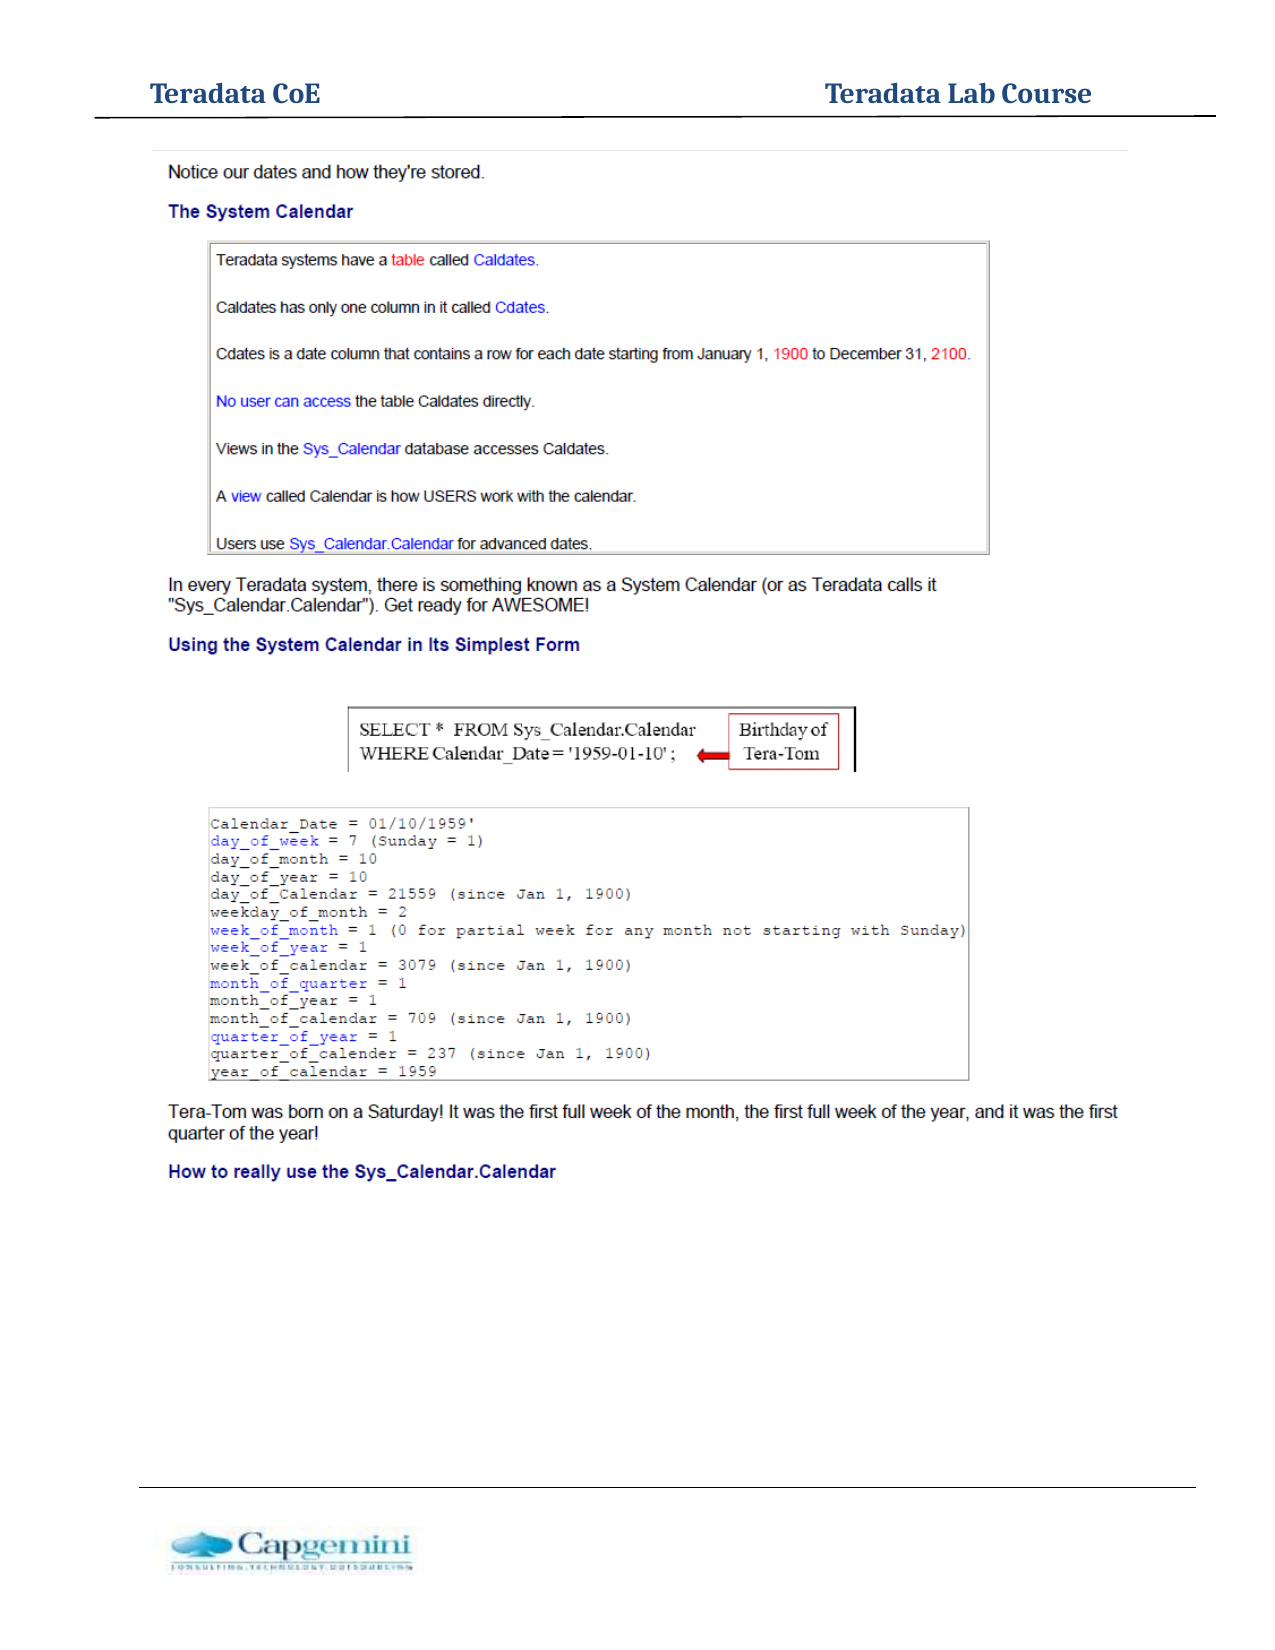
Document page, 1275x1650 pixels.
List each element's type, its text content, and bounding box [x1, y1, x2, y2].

text_box [153, 149, 1128, 1195]
text_box [139, 1464, 1197, 1490]
text_box [153, 1526, 425, 1575]
text_box Teradata CoE [147, 76, 336, 111]
text_box Teradata Lab Course [823, 76, 1109, 111]
